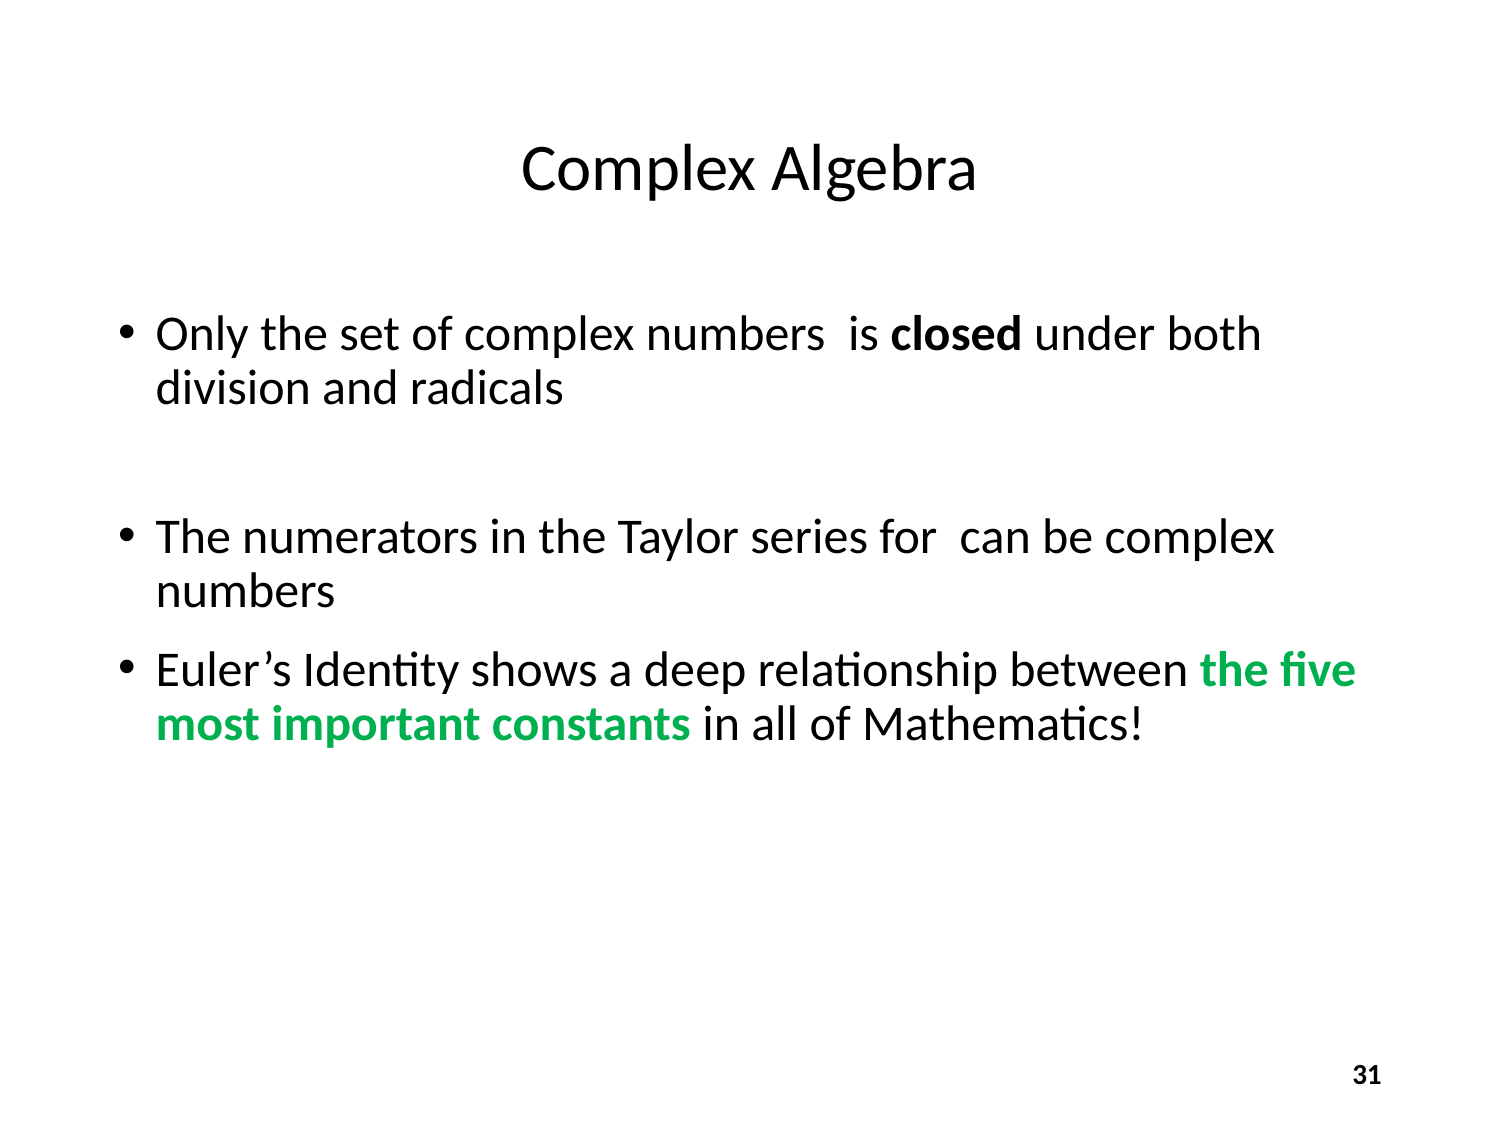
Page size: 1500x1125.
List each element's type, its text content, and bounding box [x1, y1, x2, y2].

slide_number 31 [1059, 1042, 1397, 1103]
title Complex Algebra [103, 59, 1397, 278]
